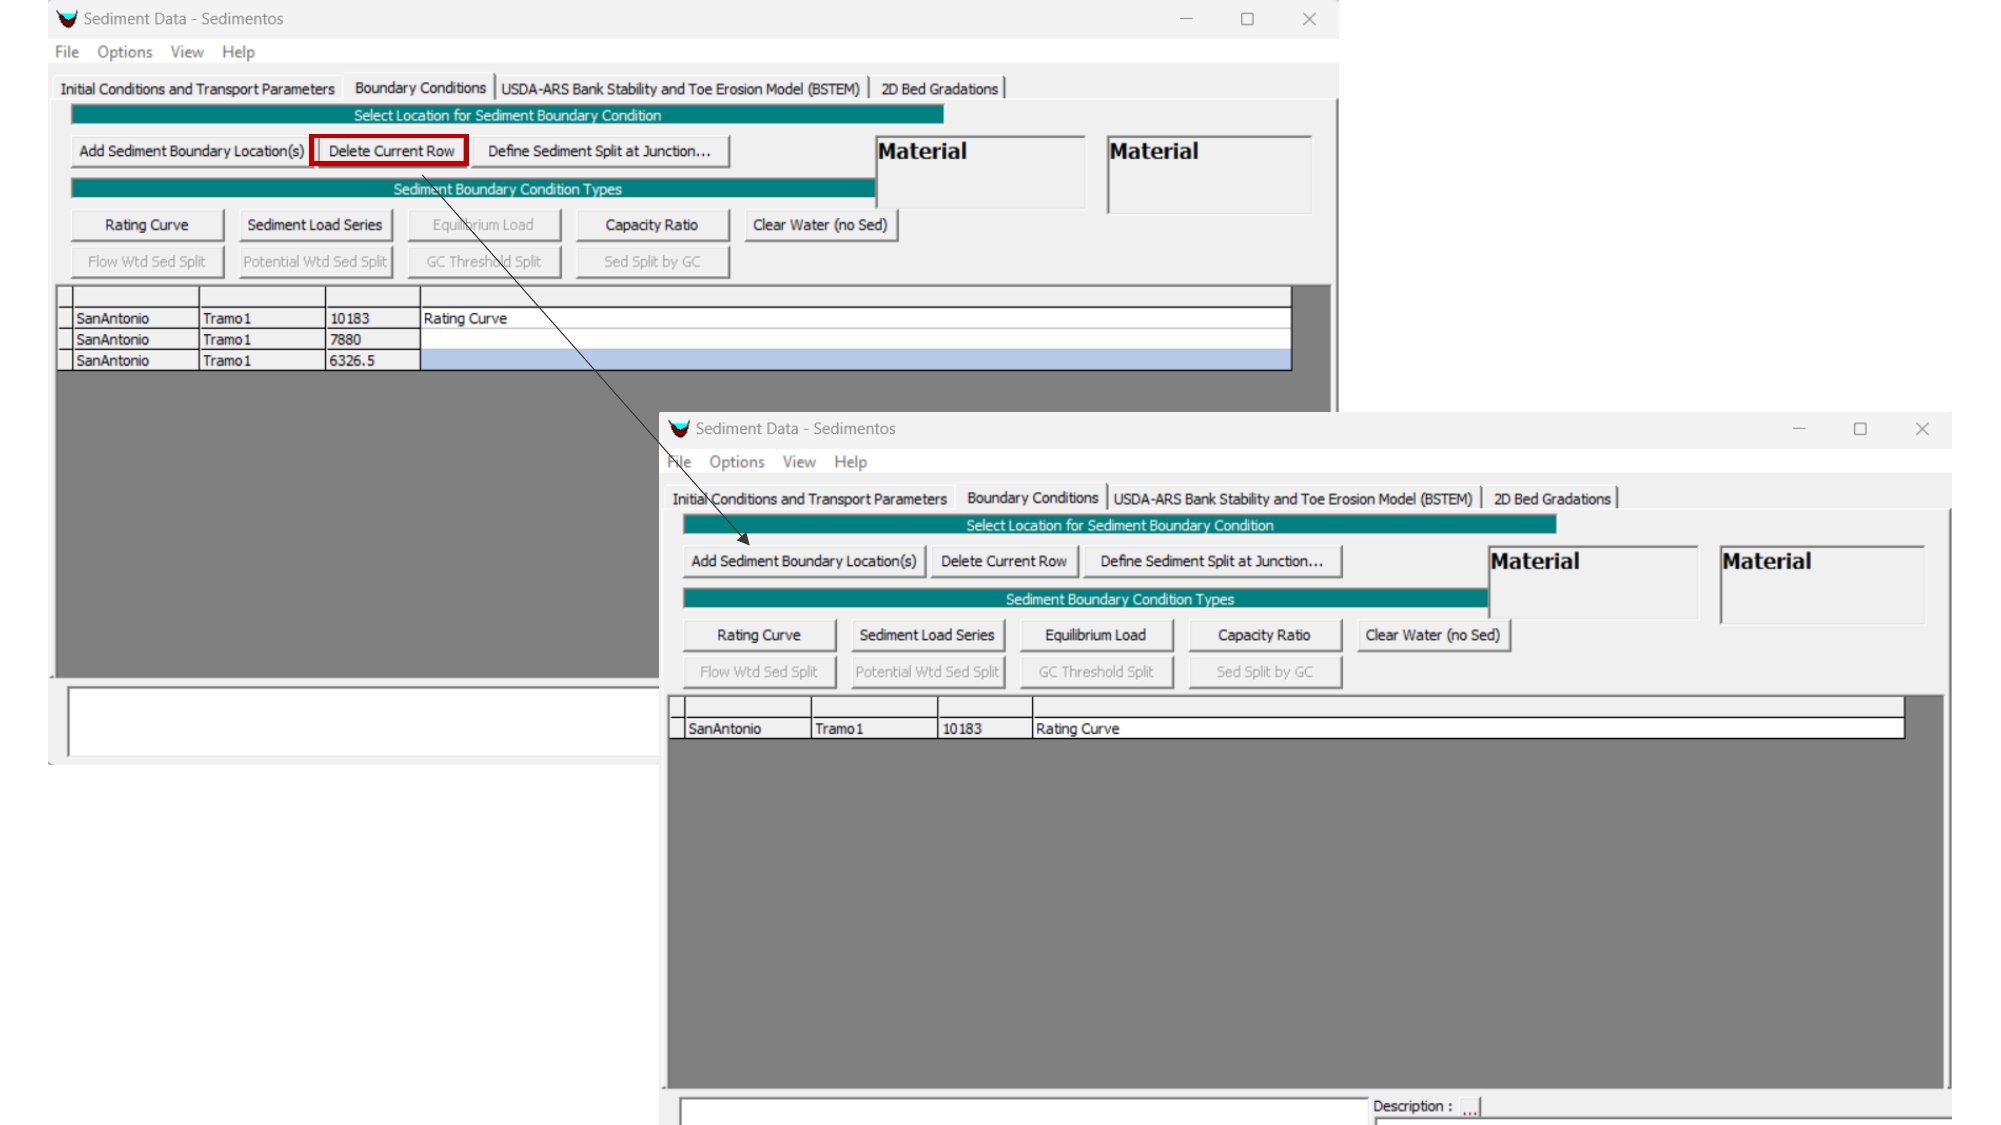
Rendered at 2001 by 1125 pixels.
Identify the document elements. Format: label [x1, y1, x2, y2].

text_box [47, 0, 1952, 1125]
